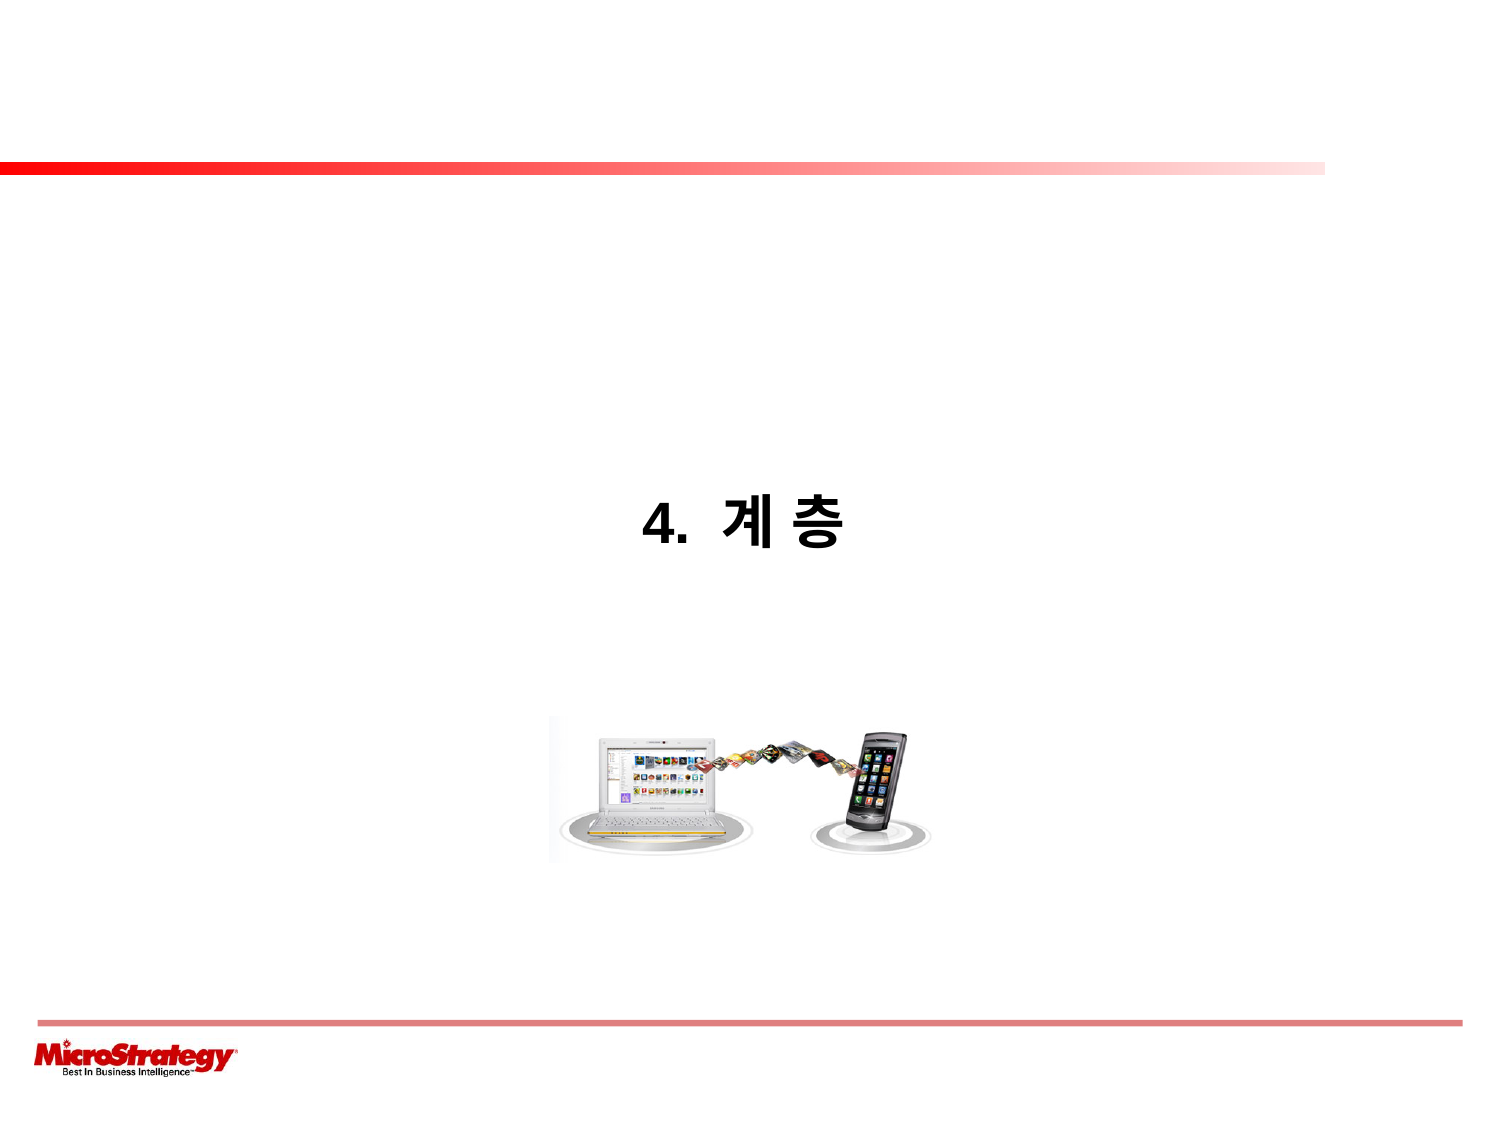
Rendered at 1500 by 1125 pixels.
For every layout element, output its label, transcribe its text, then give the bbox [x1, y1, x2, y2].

picture [548, 715, 946, 864]
title 4. 계 층 [99, 362, 1388, 563]
picture [34, 1038, 238, 1077]
